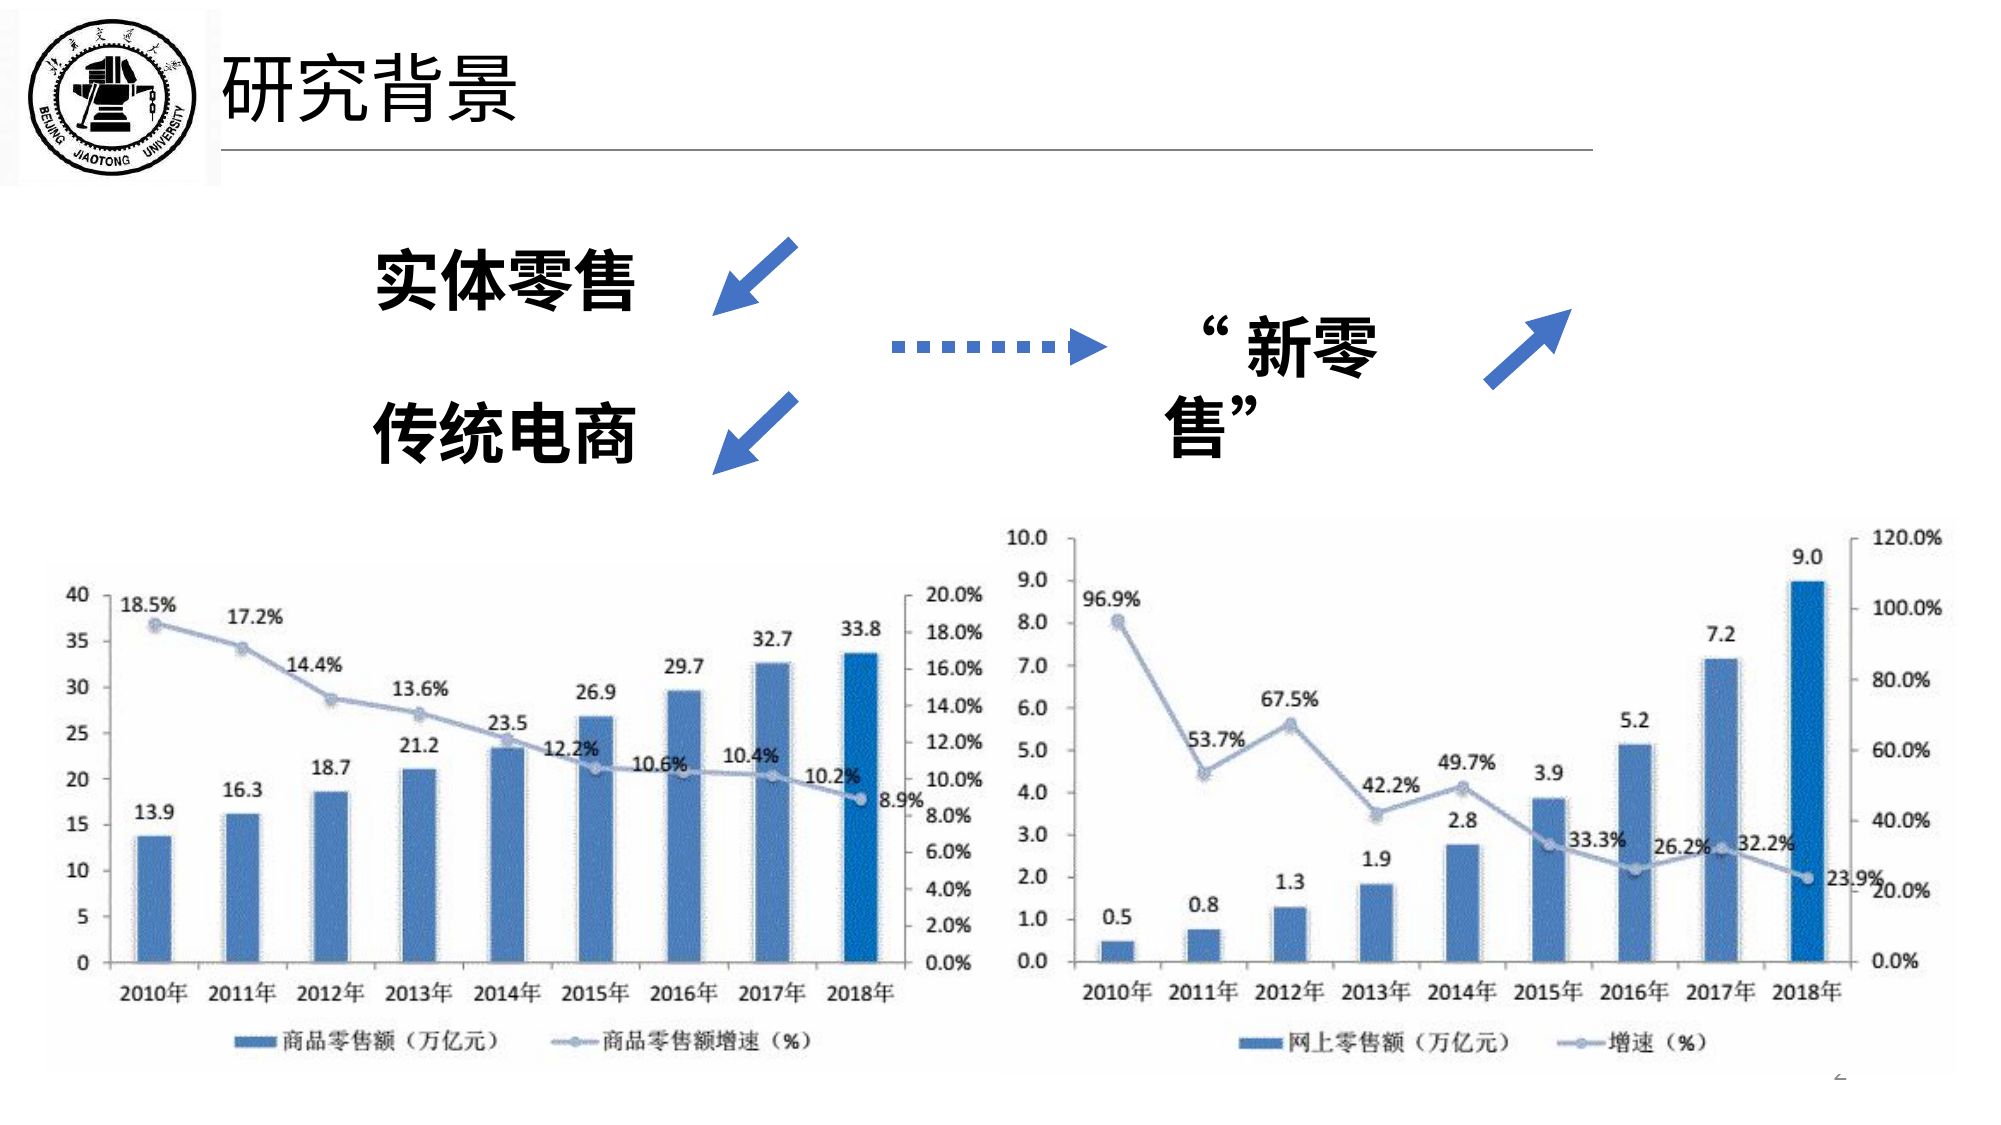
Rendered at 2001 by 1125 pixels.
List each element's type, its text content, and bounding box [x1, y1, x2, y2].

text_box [712, 241, 794, 317]
text_box 传统电商 [357, 384, 693, 480]
text_box “新零售” [1148, 298, 1490, 474]
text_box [712, 396, 794, 476]
text_box 实体零售 [358, 231, 694, 327]
text_box 研究背景 [222, 34, 536, 140]
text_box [1488, 308, 1572, 385]
slide_number 2 [1412, 1074, 1863, 1103]
picture [0, 9, 222, 186]
picture [45, 517, 1958, 1074]
